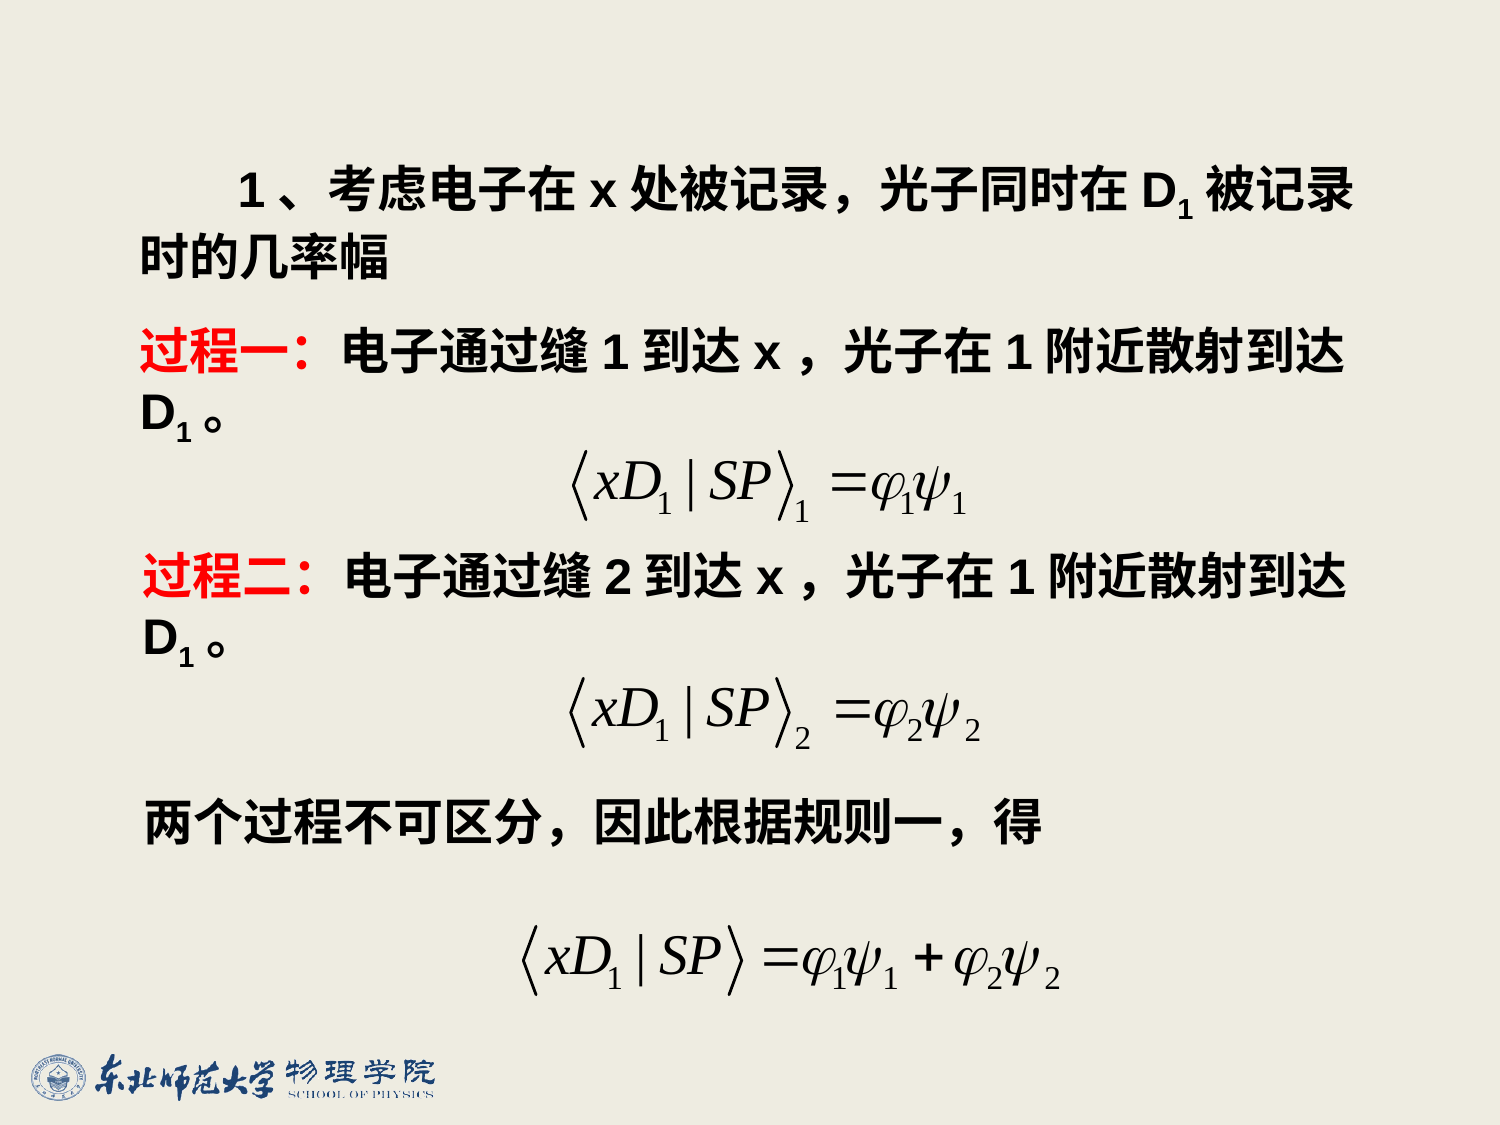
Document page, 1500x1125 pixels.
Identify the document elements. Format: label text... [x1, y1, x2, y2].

text_box 过程二：电子通过缝2到达x，光子在1附近散射到达D1。 [127, 537, 1416, 681]
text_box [512, 912, 1074, 1009]
text_box 1、考虑电子在x处被记录，光子同时在D1被记录时的几率幅 [124, 149, 1388, 293]
text_box 两个过程不可区分，因此根据规则一，得 [128, 783, 1100, 858]
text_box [559, 664, 992, 761]
text_box 过程一：电子通过缝1到达x，光子在1附近散射到达D1。 [124, 312, 1413, 456]
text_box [562, 437, 976, 534]
picture [20, 1054, 440, 1101]
